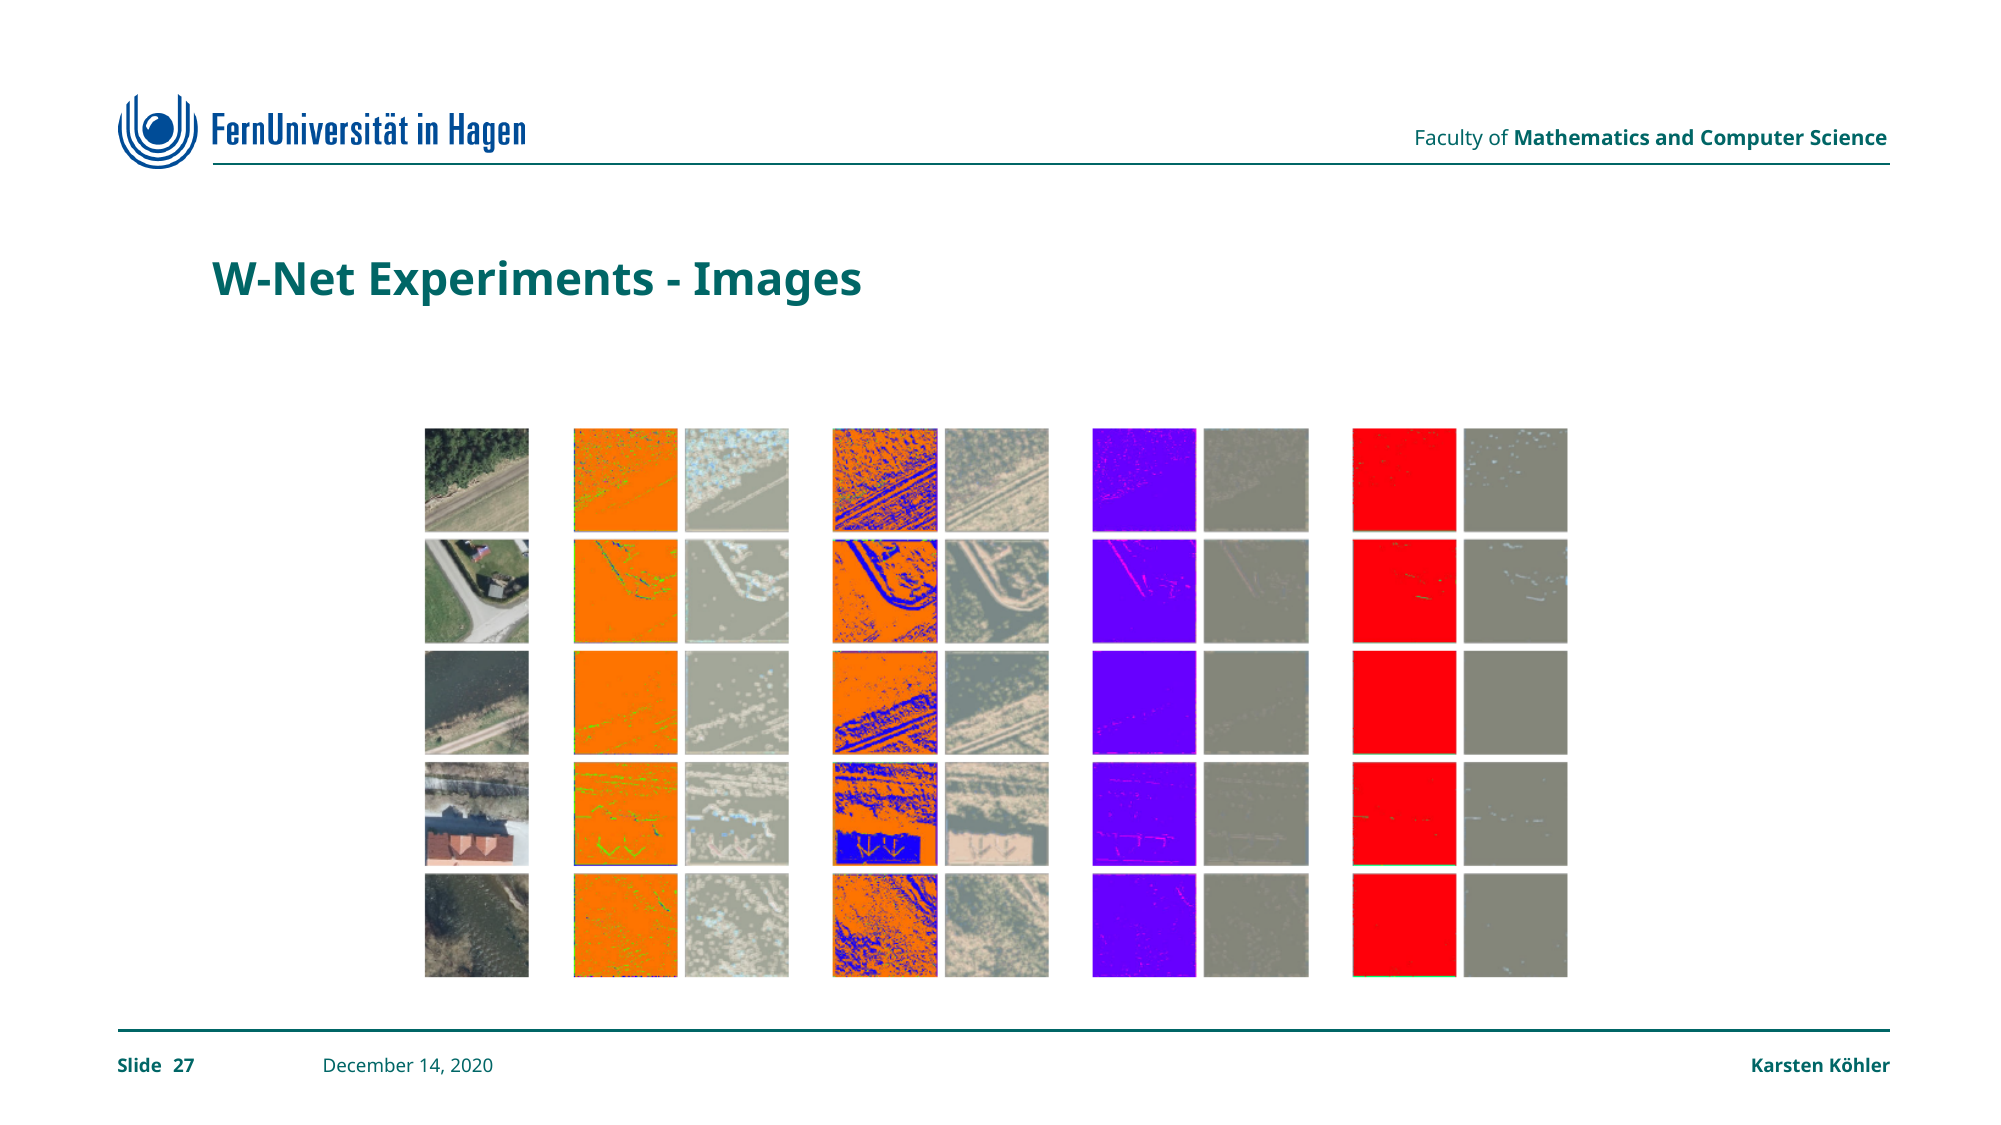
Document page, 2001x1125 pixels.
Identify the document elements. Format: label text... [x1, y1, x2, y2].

title W-Net Experiments - Images [212, 249, 1890, 315]
picture [118, 94, 525, 169]
picture [408, 409, 1592, 987]
slide_number 27 [173, 1054, 280, 1094]
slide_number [322, 1054, 528, 1094]
footer Karsten Köhler [595, 1054, 1891, 1094]
